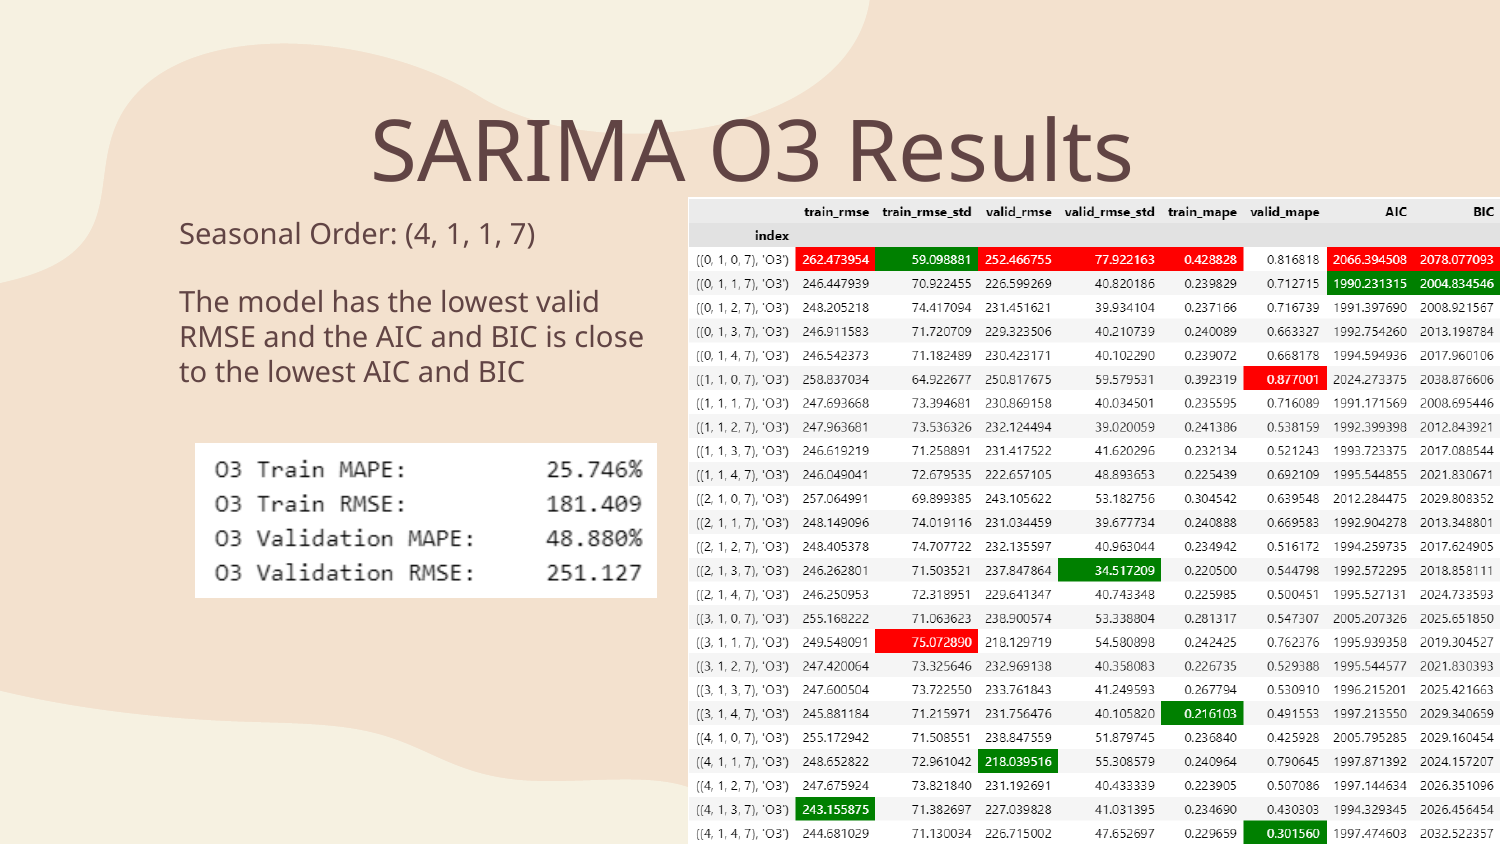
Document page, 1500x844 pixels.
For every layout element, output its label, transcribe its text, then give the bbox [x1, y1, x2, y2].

picture [688, 197, 1500, 844]
list Seasonal Order: (4, 1, 1, 7) The model has the lowest valid RMSE and the AIC and BIC is close to the lowest AIC and BIC [164, 200, 684, 774]
title SARIMA O3 Results [5, 80, 1500, 175]
picture [195, 443, 658, 599]
